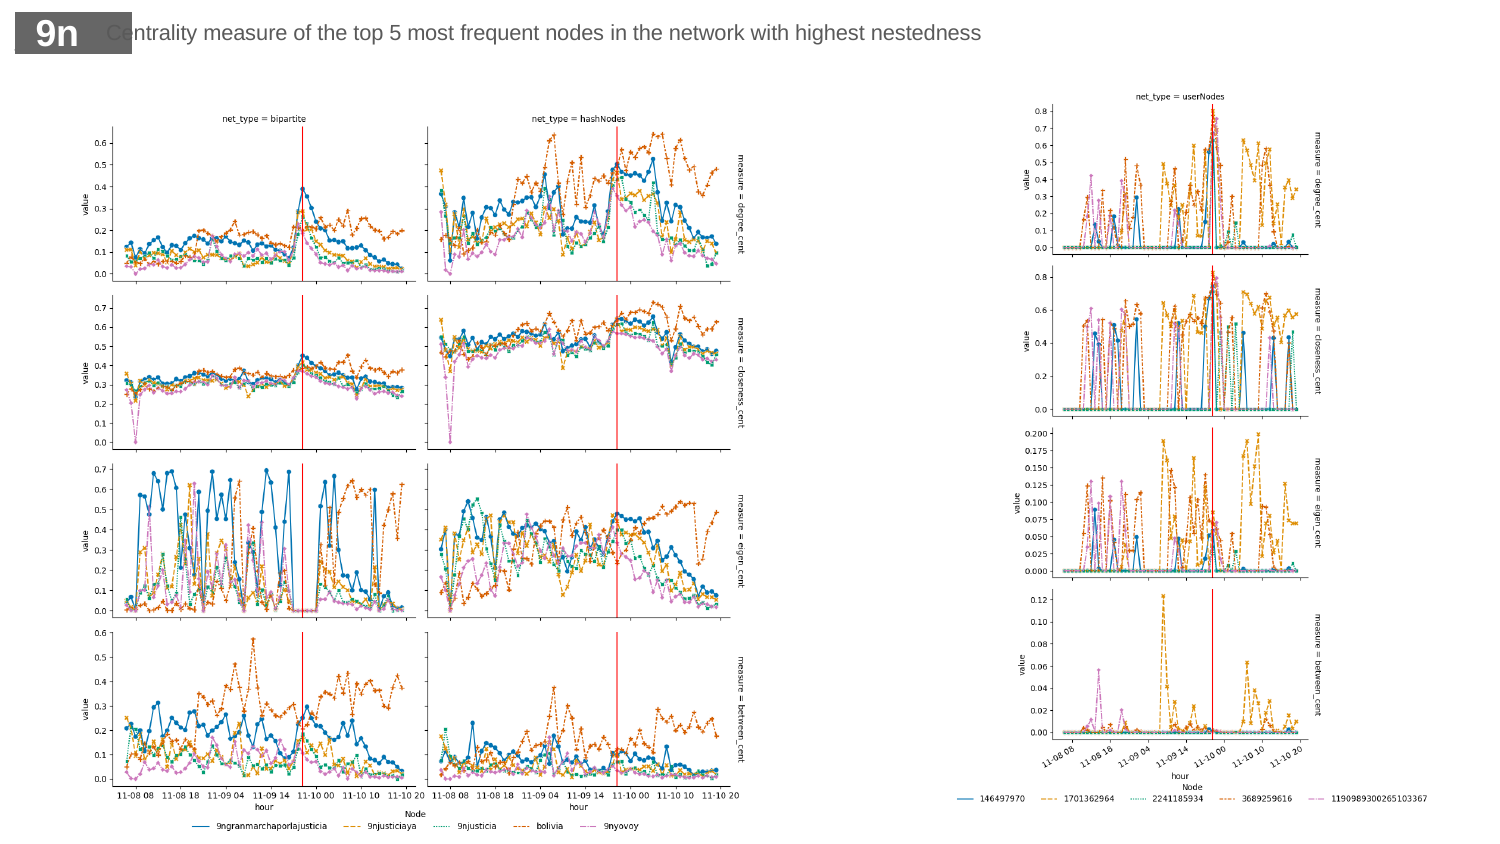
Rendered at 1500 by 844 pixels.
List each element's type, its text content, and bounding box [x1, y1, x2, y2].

picture [947, 87, 1436, 813]
text_box Centrality measure of the top 5 most frequent nodes in the network with highest nestedness [68, 3, 1057, 70]
picture [76, 109, 751, 841]
text_box _9n_ [0, 0, 812, 69]
